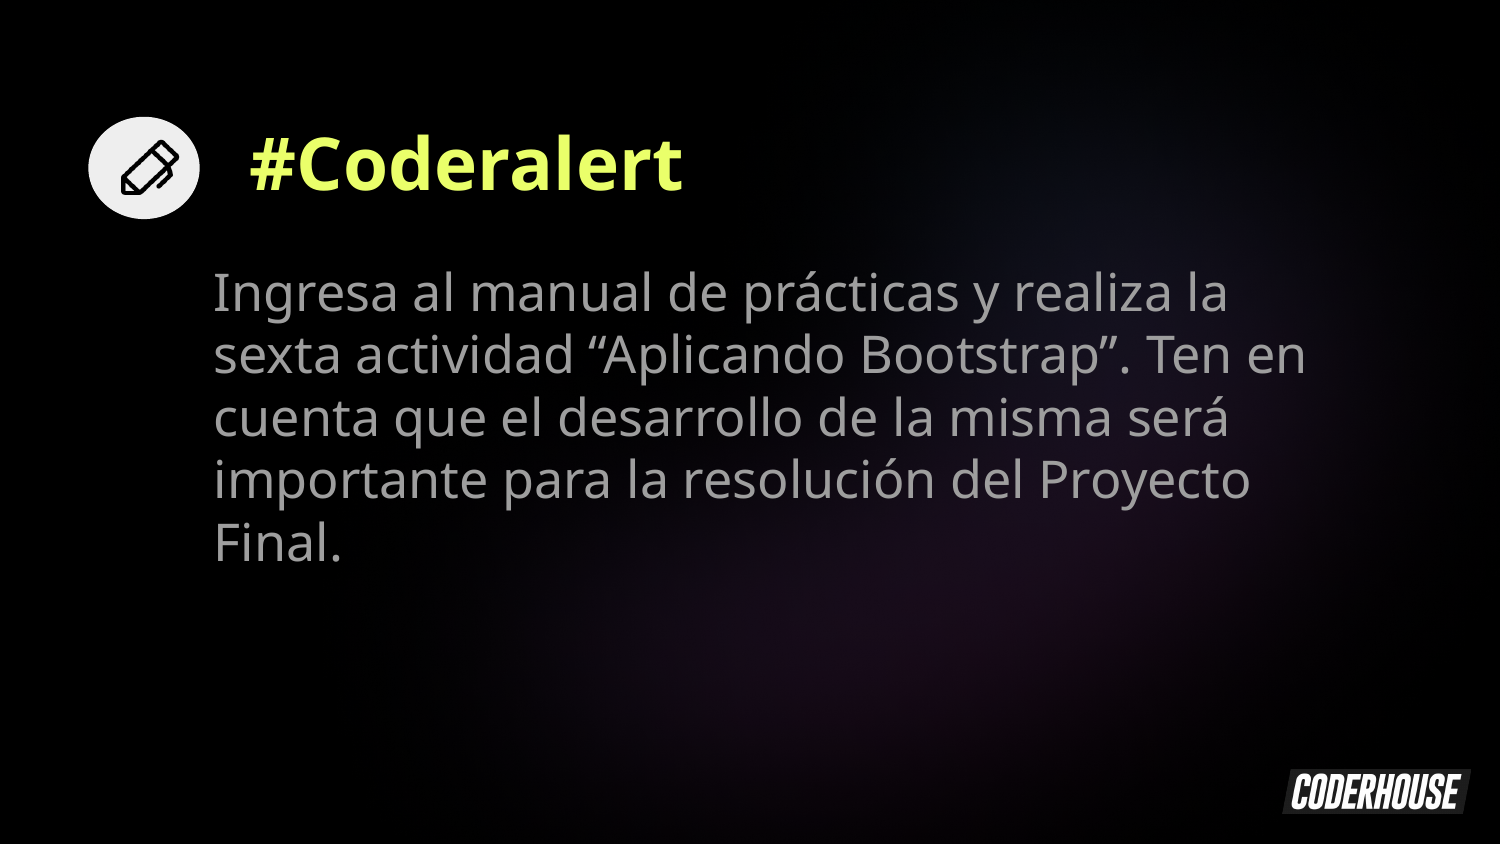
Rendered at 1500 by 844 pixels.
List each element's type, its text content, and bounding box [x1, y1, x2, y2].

text_box Ingresa al manual de prácticas y realiza la sexta actividad “Aplicando Bootstrap”. Ten en cuenta que el desarrollo de la misma será importante para la resolución del Proyecto Final. [198, 244, 1375, 700]
text_box #Coderalert [234, 112, 1411, 222]
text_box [88, 117, 200, 219]
picture [0, 0, 1500, 844]
